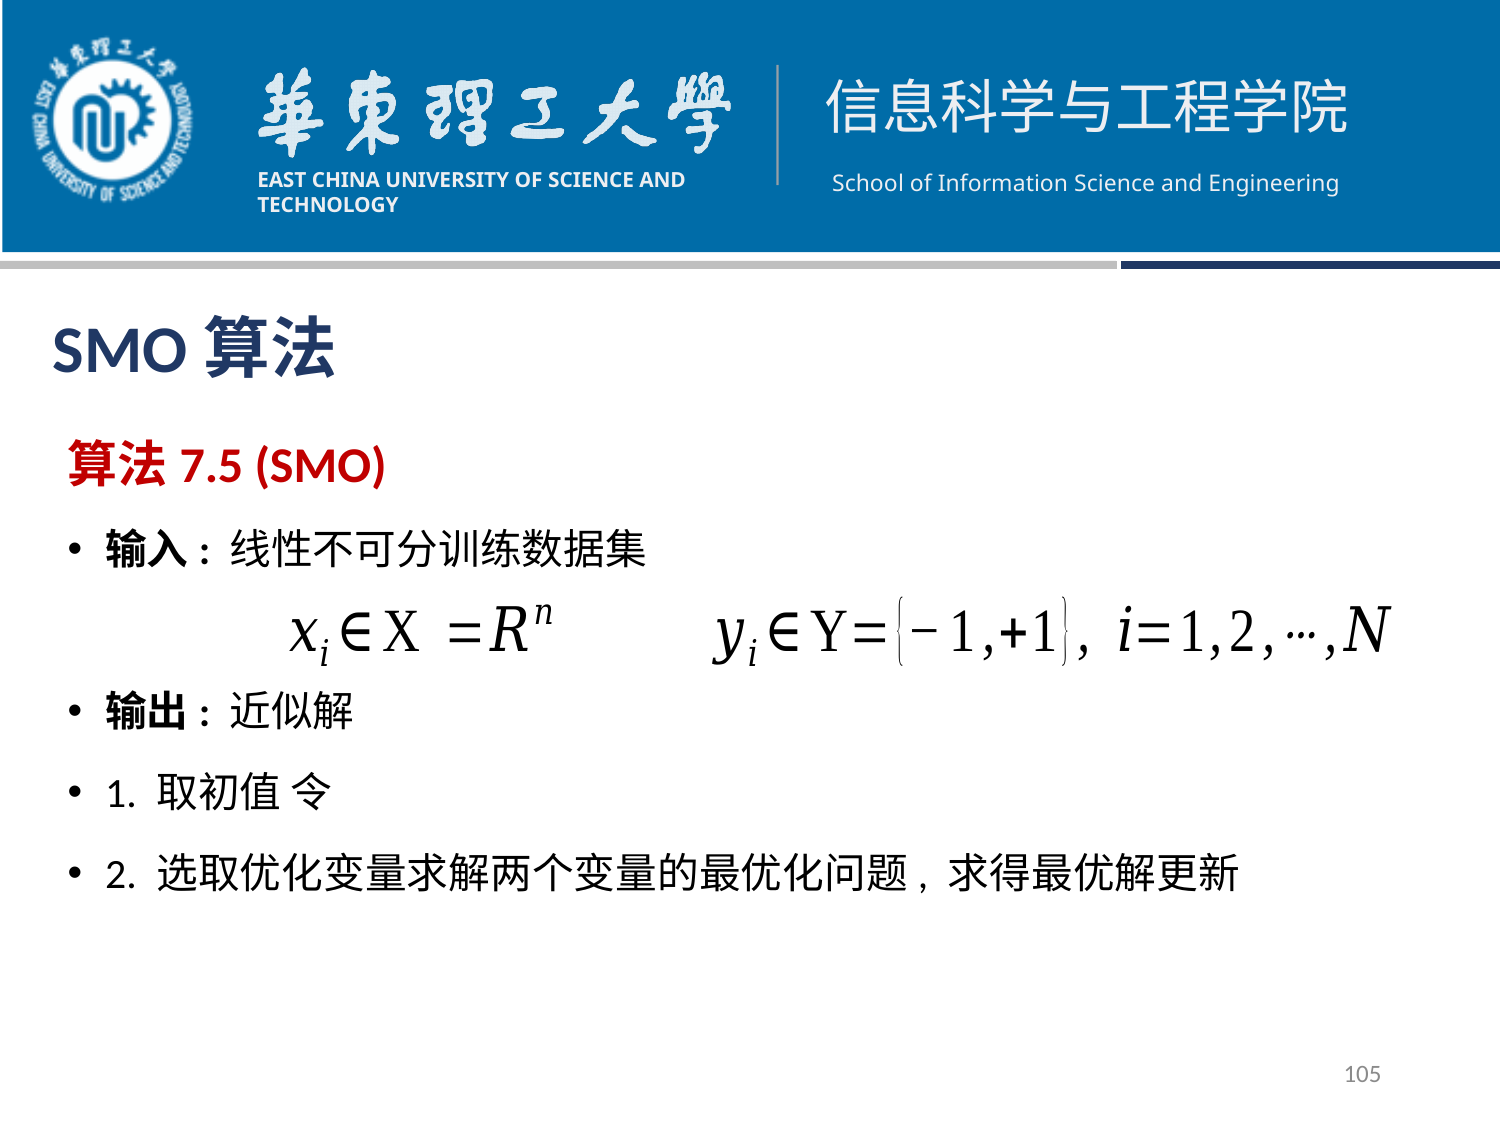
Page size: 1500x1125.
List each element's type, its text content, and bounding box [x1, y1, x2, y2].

text_box SMO算法 [41, 269, 1423, 433]
picture [22, 32, 202, 214]
slide_number 105 [1059, 1042, 1397, 1103]
